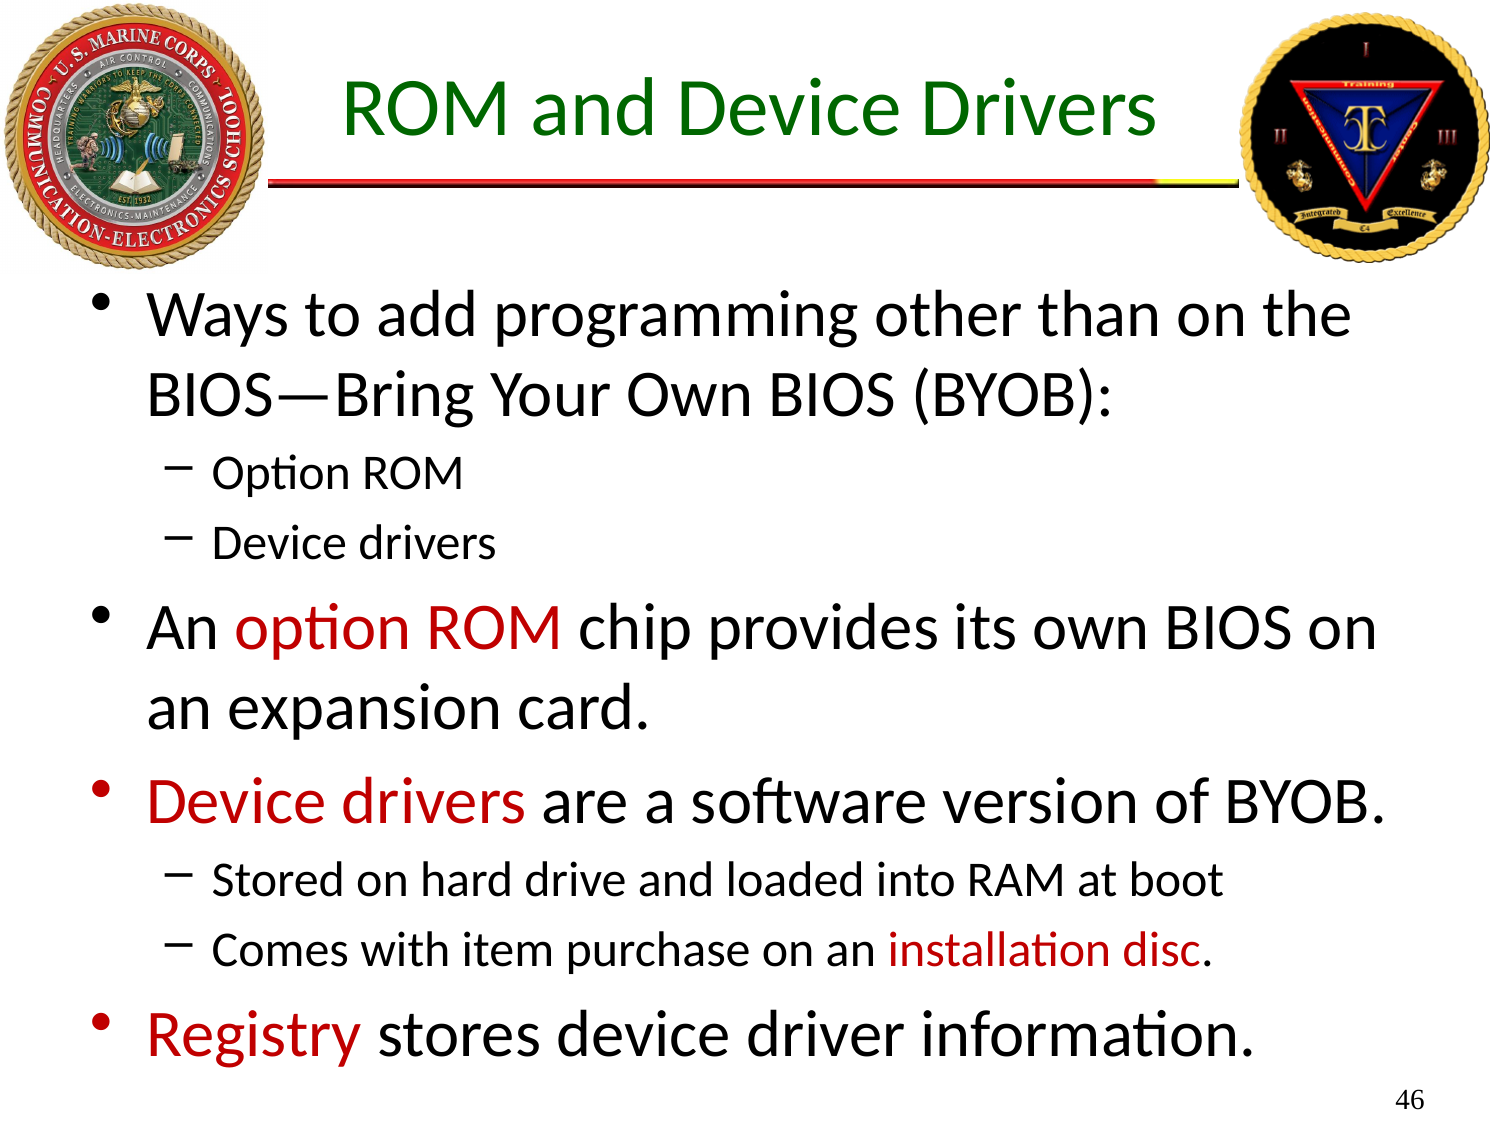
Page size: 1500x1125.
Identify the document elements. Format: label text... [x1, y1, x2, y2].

title ROM and Device Drivers [75, 45, 1425, 233]
picture [1239, 12, 1490, 263]
picture [0, 0, 268, 274]
list Ways to add programming other than on the BIOS—Bring Your Own BIOS (BYOB): Option ROM Device drivers An option ROM chip provides its own BIOS on an expansion card. Device drivers are a software version of BYOB. Stored on hard drive and loaded into RAM at boot Comes with item purchase on an installation disc. Registry stores device driver information. [75, 262, 1425, 1005]
